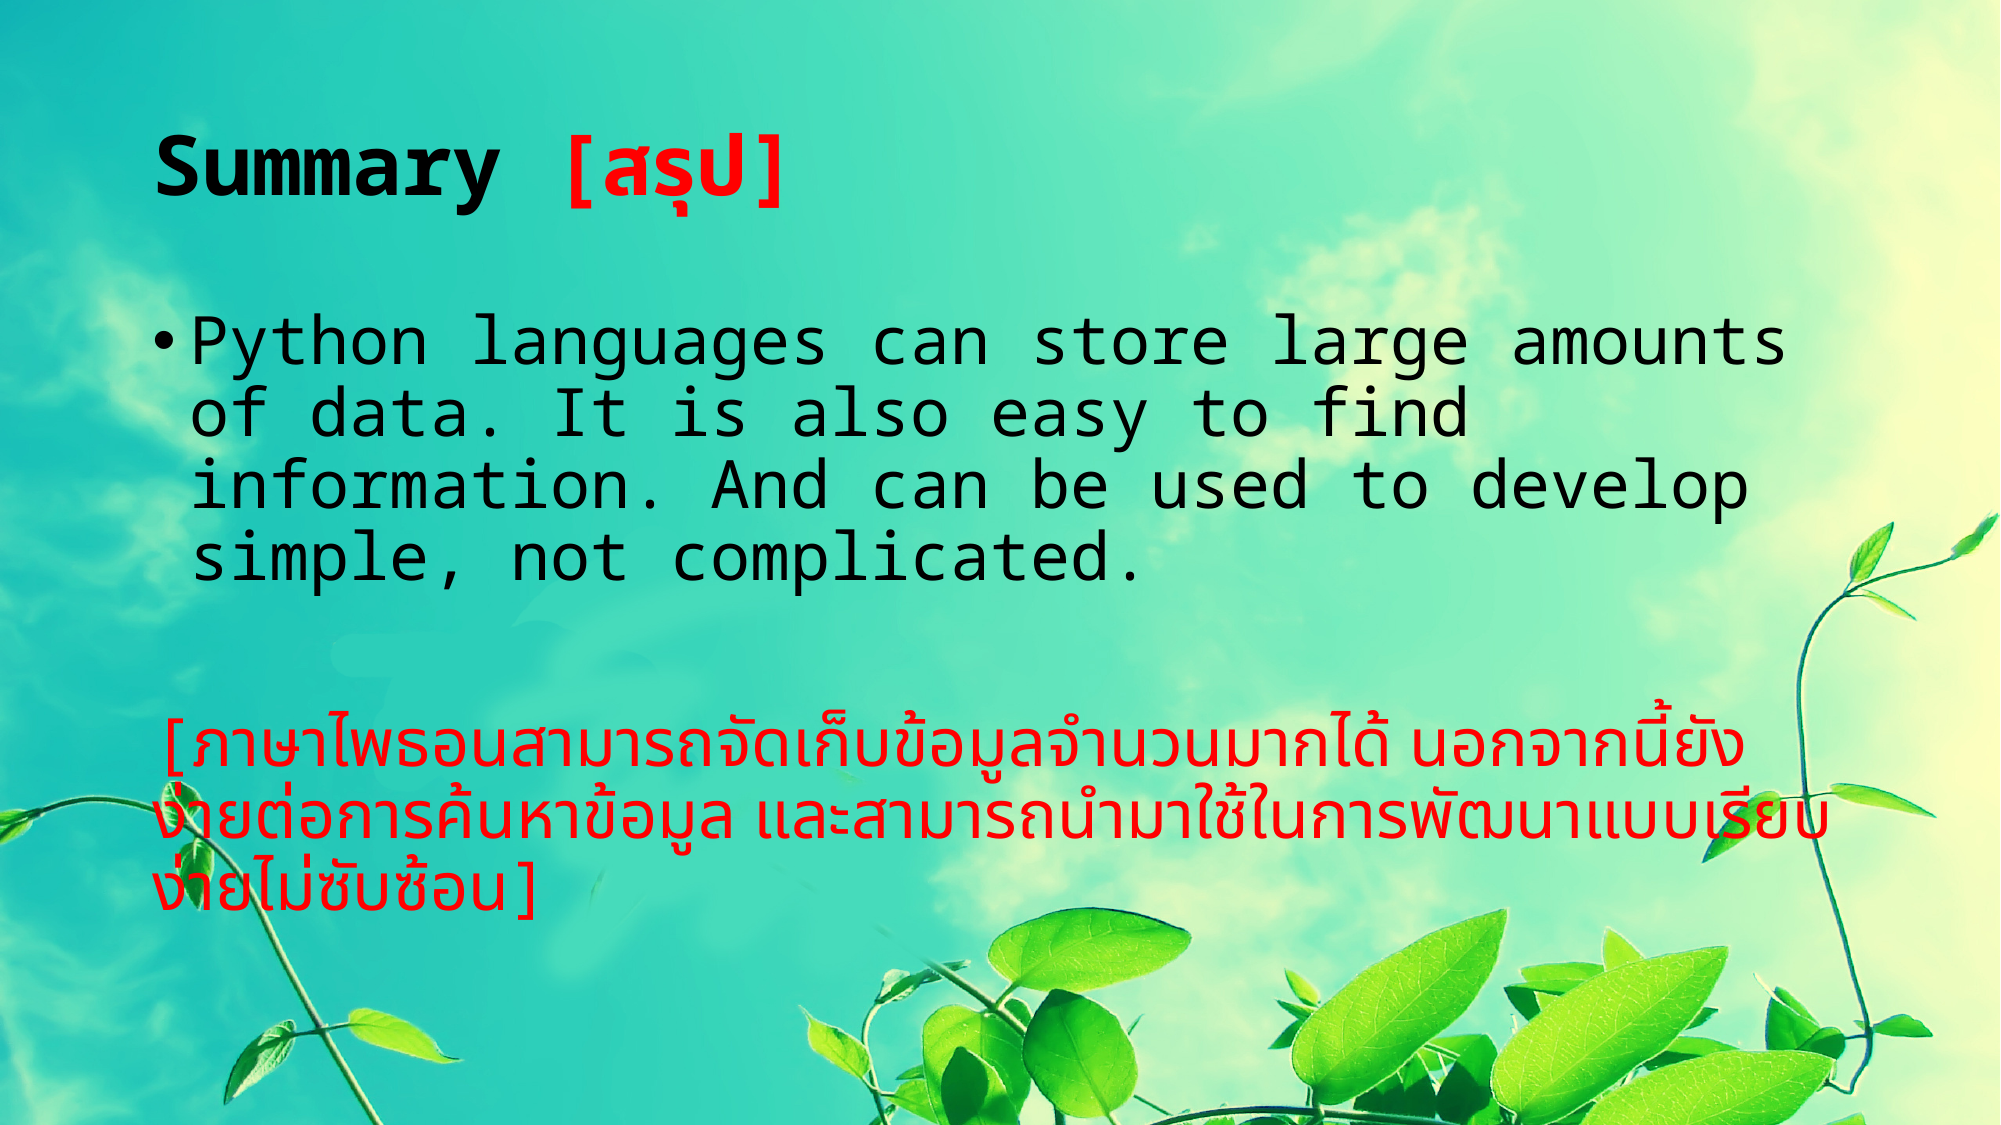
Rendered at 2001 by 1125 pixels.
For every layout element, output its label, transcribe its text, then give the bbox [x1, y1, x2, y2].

list Python languages can store large amounts of data. It is also easy to find information. And can be used to develop simple, not complicated. [ภาษาไพธอนสามารถจัดเก็บข้อมูลจำนวนมากได้ นอกจากนี้ยังง่ายต่อการค้นหาข้อมูล และสามารถนำมาใช้ในการพัฒนาแบบเรียบง่ายไม่ซับซ้อน] [137, 299, 1863, 1014]
title Summary [สรุป] [137, 59, 1863, 278]
picture [0, 0, 2001, 1125]
